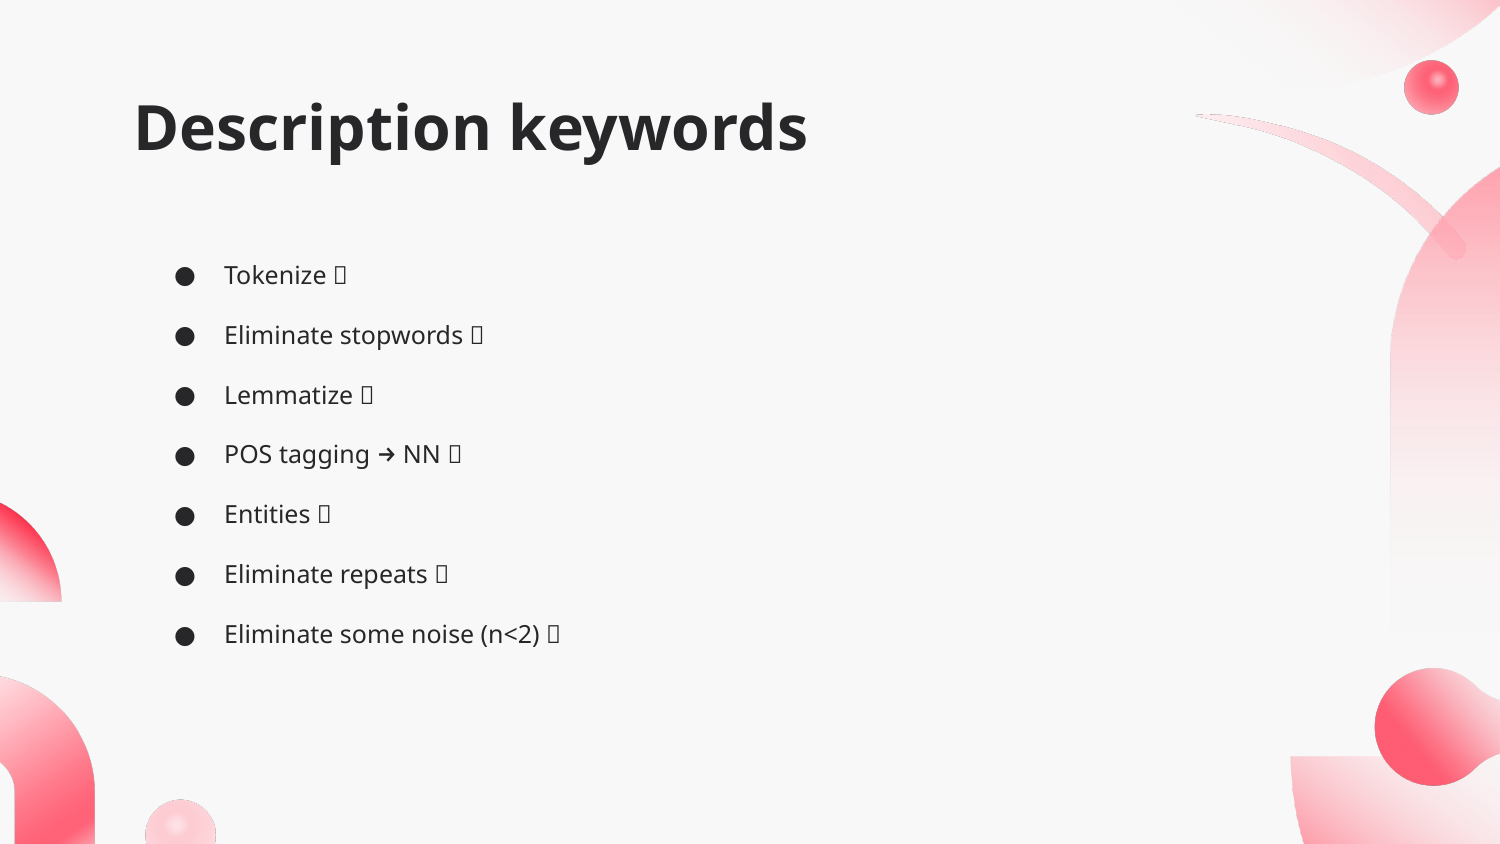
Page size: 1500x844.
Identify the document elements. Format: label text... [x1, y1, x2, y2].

text_box Tokenize ✅ Eliminate stopwords ✅ Lemmatize ✅ POS tagging → NN ✅ Entities ✅ Eliminate repeats ✅ Eliminate some noise (n<2) ✅ [134, 214, 1075, 590]
picture [0, 476, 76, 629]
picture [919, 0, 1500, 844]
picture [0, 675, 249, 844]
title Description keywords [118, 72, 1382, 167]
